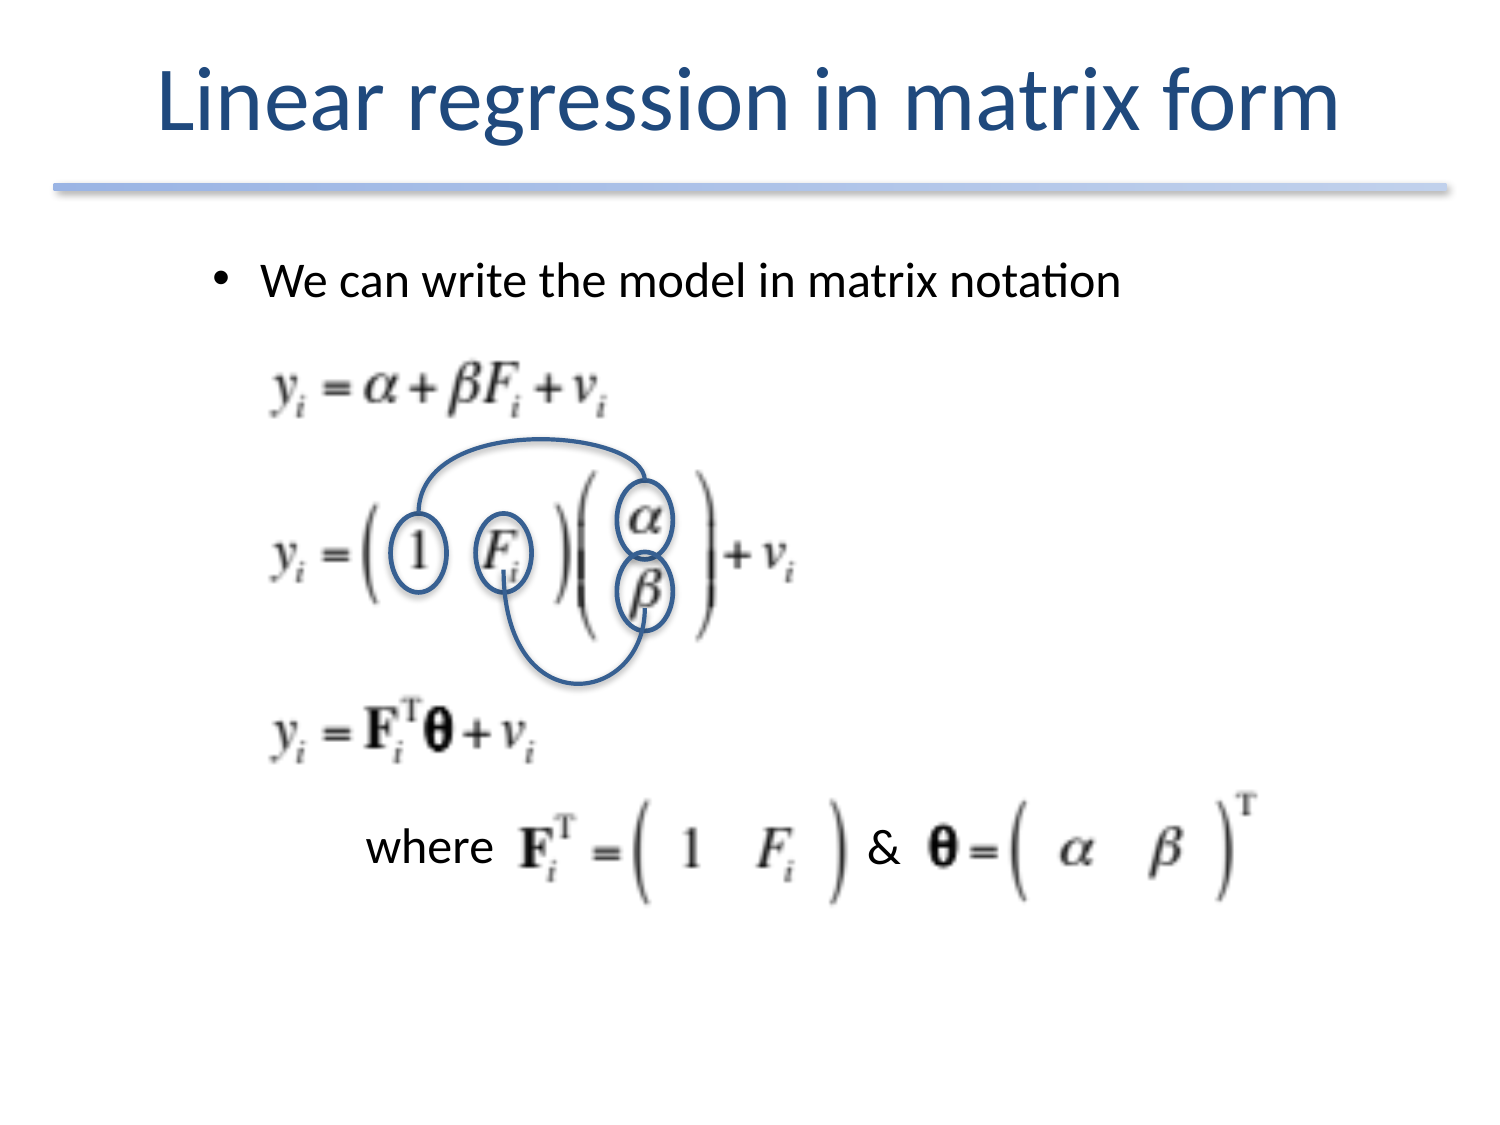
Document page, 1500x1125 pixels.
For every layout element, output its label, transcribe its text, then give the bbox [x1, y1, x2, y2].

text_box where [350, 805, 507, 881]
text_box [390, 480, 674, 593]
text_box We can write the model in matrix notation [196, 238, 1324, 361]
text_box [262, 685, 539, 773]
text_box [921, 781, 1262, 910]
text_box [475, 513, 673, 632]
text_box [512, 789, 853, 909]
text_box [262, 461, 805, 650]
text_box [262, 347, 612, 427]
title Linear regression in matrix form [0, 0, 1500, 188]
text_box [52, 182, 1448, 193]
text_box & [856, 807, 916, 883]
